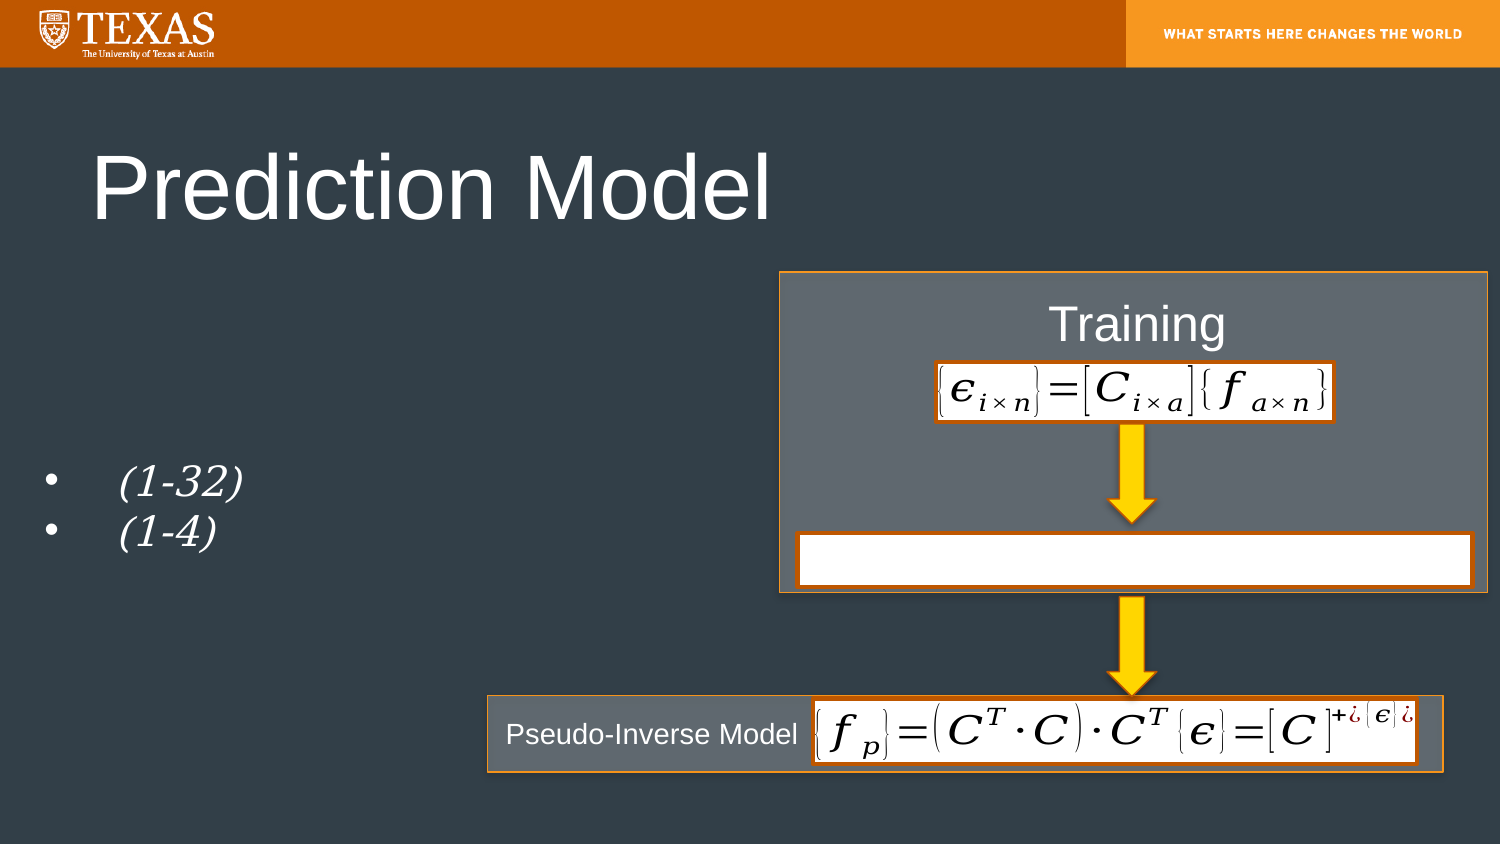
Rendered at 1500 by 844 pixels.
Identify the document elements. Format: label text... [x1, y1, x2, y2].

text_box [1106, 595, 1158, 698]
text_box Pseudo-Inverse Model [477, 708, 828, 759]
text_box [779, 271, 1488, 593]
picture [0, 0, 1500, 844]
text_box Training [962, 284, 1313, 359]
title Prediction Model [75, 112, 1425, 254]
text_box [487, 695, 1444, 773]
text_box [1106, 423, 1158, 525]
